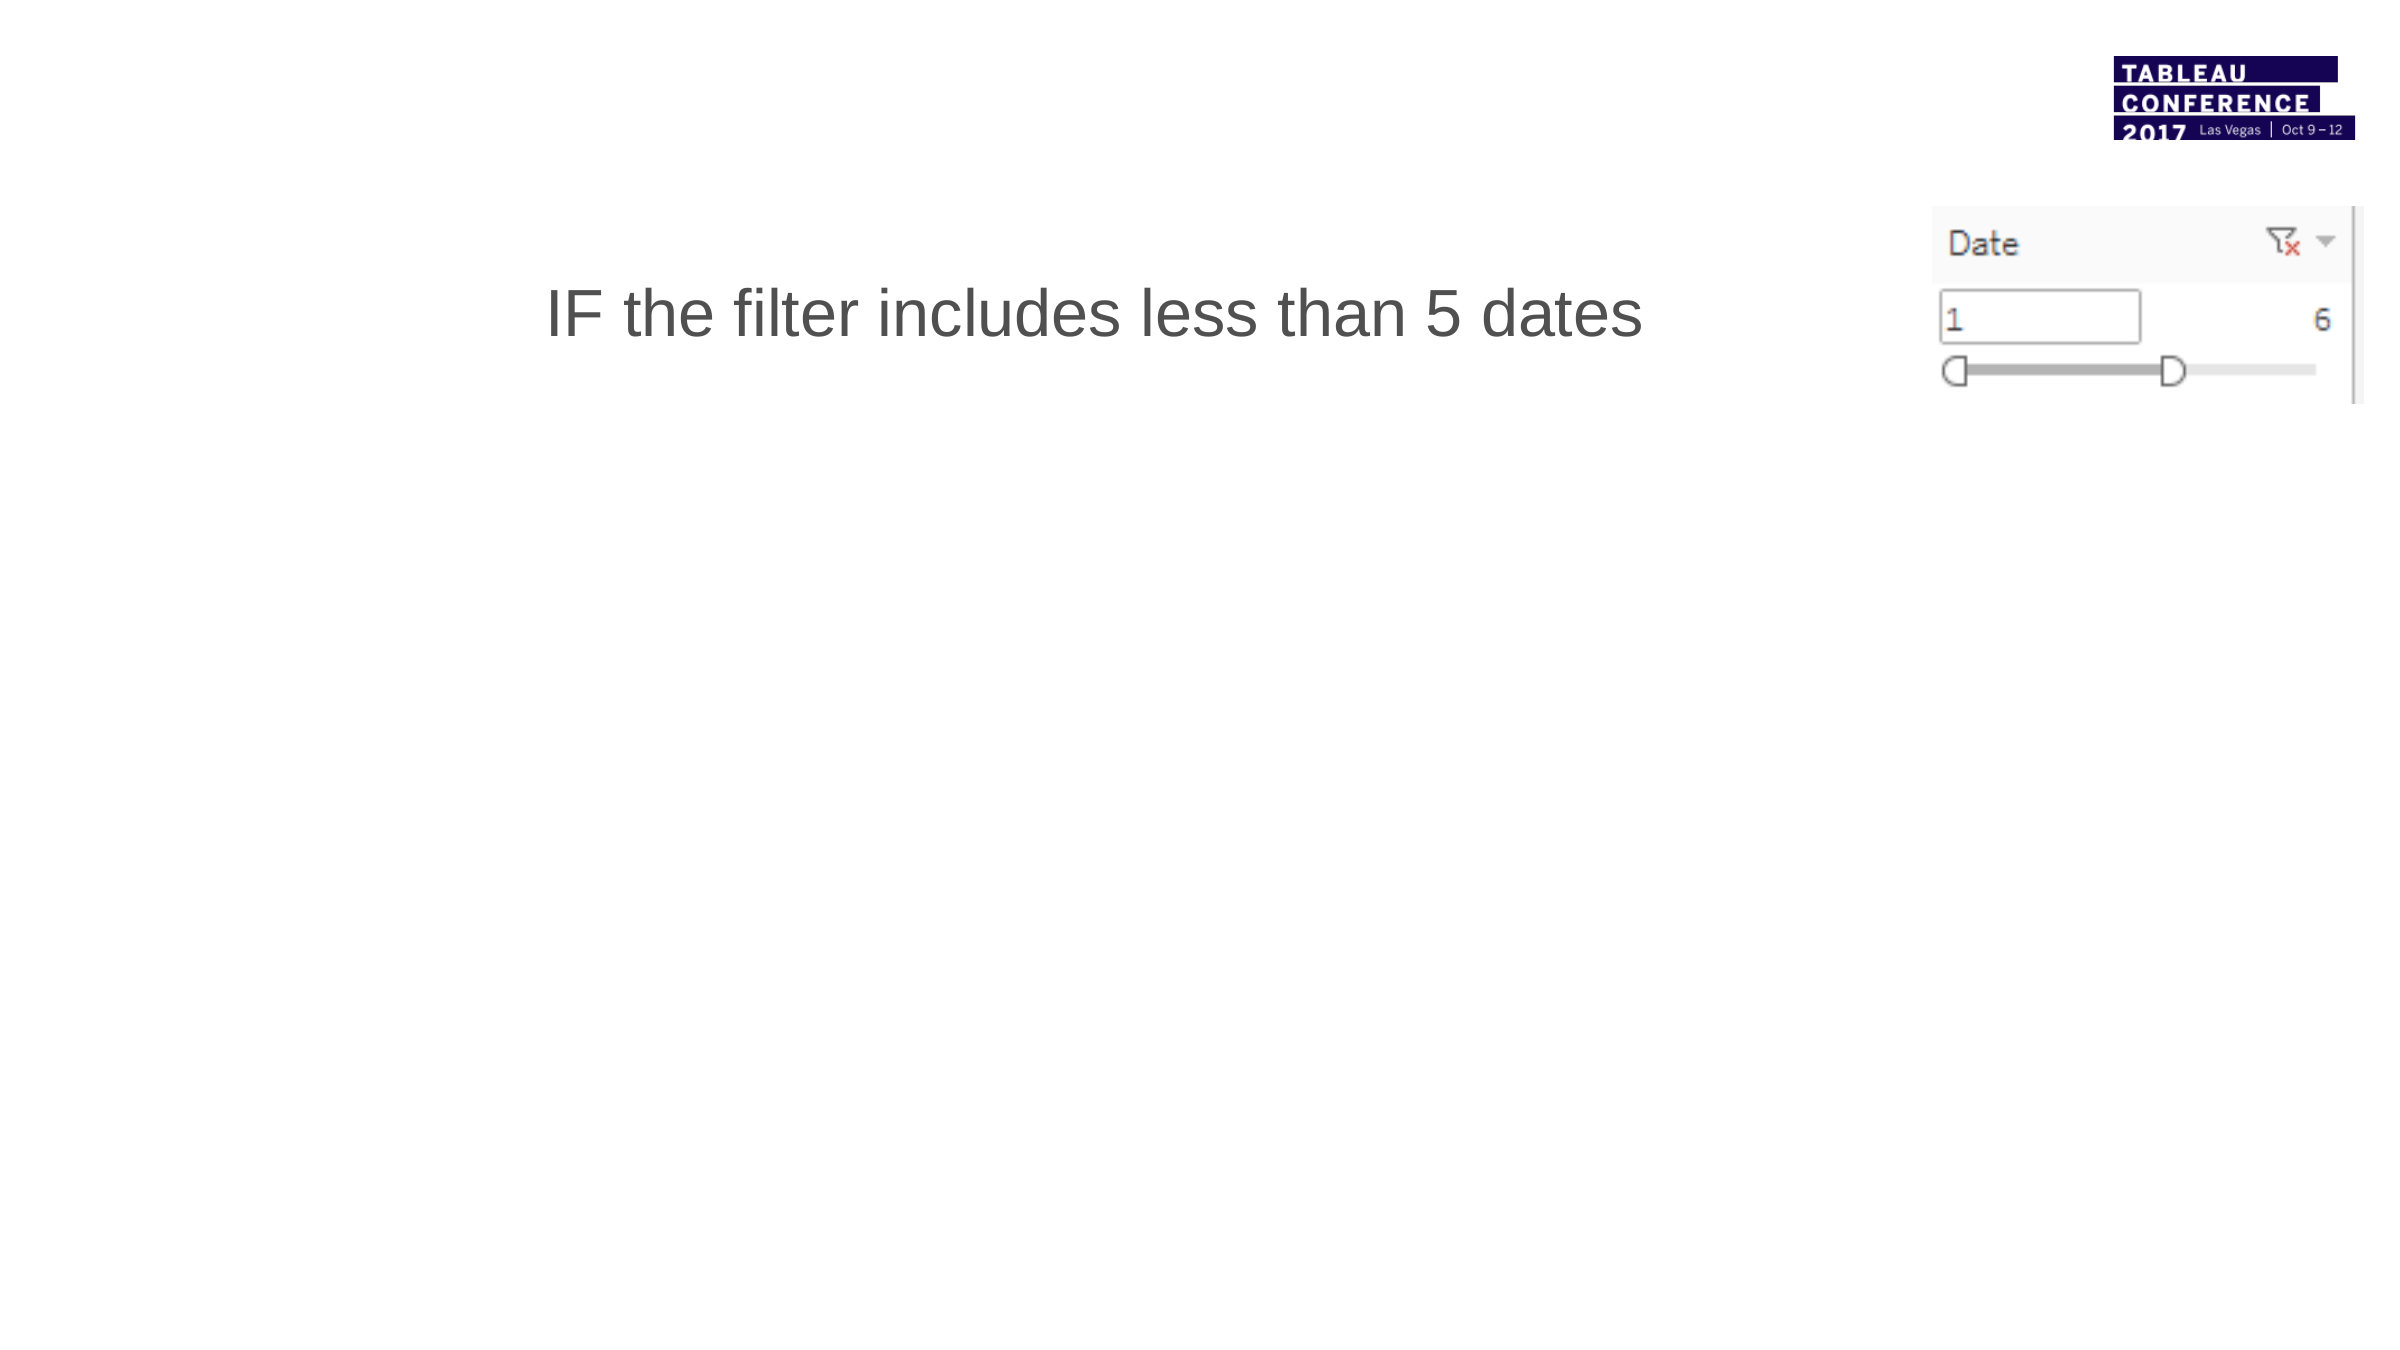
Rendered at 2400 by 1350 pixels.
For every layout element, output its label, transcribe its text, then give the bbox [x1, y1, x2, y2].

text_box IF the filter includes less than 5 dates [515, 255, 1728, 376]
picture [1931, 206, 2364, 404]
